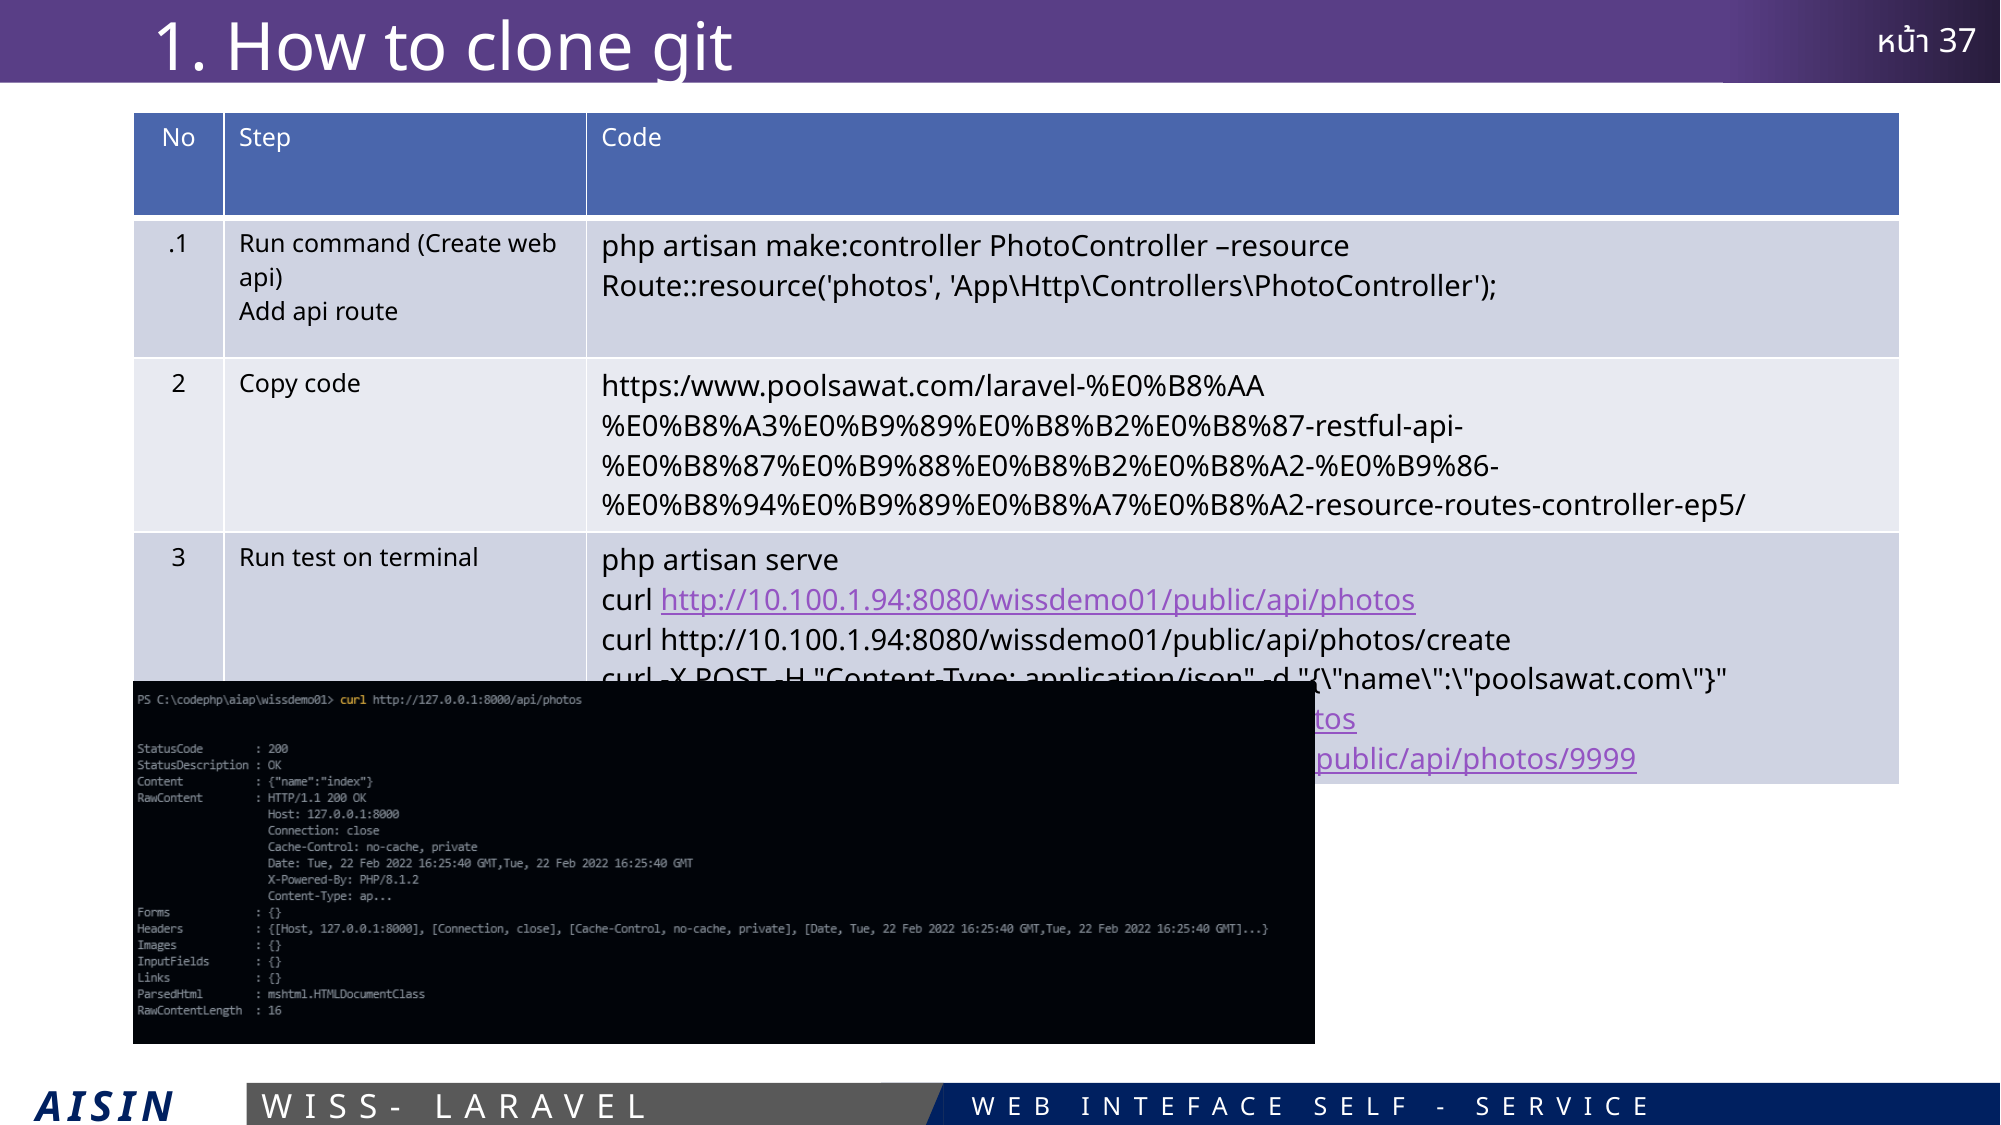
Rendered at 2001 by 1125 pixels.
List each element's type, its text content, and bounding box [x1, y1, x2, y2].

table_cell Run test on terminal [225, 533, 586, 681]
title 1. How to clone git [137, 0, 1863, 99]
table_header Step [225, 113, 586, 215]
table_cell Copy code [225, 359, 586, 531]
table_cell php artisan make:controller PhotoController –resource Route::resource('photos', 'App\Http\Controllers\PhotoController'); [587, 221, 1899, 357]
table_header No [134, 113, 223, 215]
table_cell https:/www.poolsawat.com/laravel-%E0%B8%AA%E0%B8%A3%E0%B9%89%E0%B8%B2%E0%B8%87-restful-api-%E0%B8%87%E0%B9%88%E0%B8%B2%E0%B8%A2-%E0%B9%86-%E0%B8%94%E0%B9%89%E0%B8%A7%E0%B8%A2-resource-routes-controller-ep5/ [587, 359, 1899, 531]
table_cell .1 [134, 221, 223, 357]
table_cell 2 [134, 359, 223, 531]
table_cell Run command (Create web api) Add api route [225, 221, 586, 357]
table_cell 3 [134, 533, 223, 681]
table_cell php artisan serve curl http://10.100.1.94:8080/wissdemo01/public/api/photos curl http://10.100.1.94:8080/wissdemo01/public/api/photos/create curl -X POST -H "Content-Type: application/json" -d "{\"name\":\"poolsawat.com\"}" http://10.100.1.94:8080/wissdemo01/public/api/photos curl -X DELETE http://10.100.1.94:8080/wissdemo01/public/api/photos/9999 [587, 533, 1899, 784]
table_header Code [587, 113, 1899, 215]
picture [133, 681, 1315, 1045]
